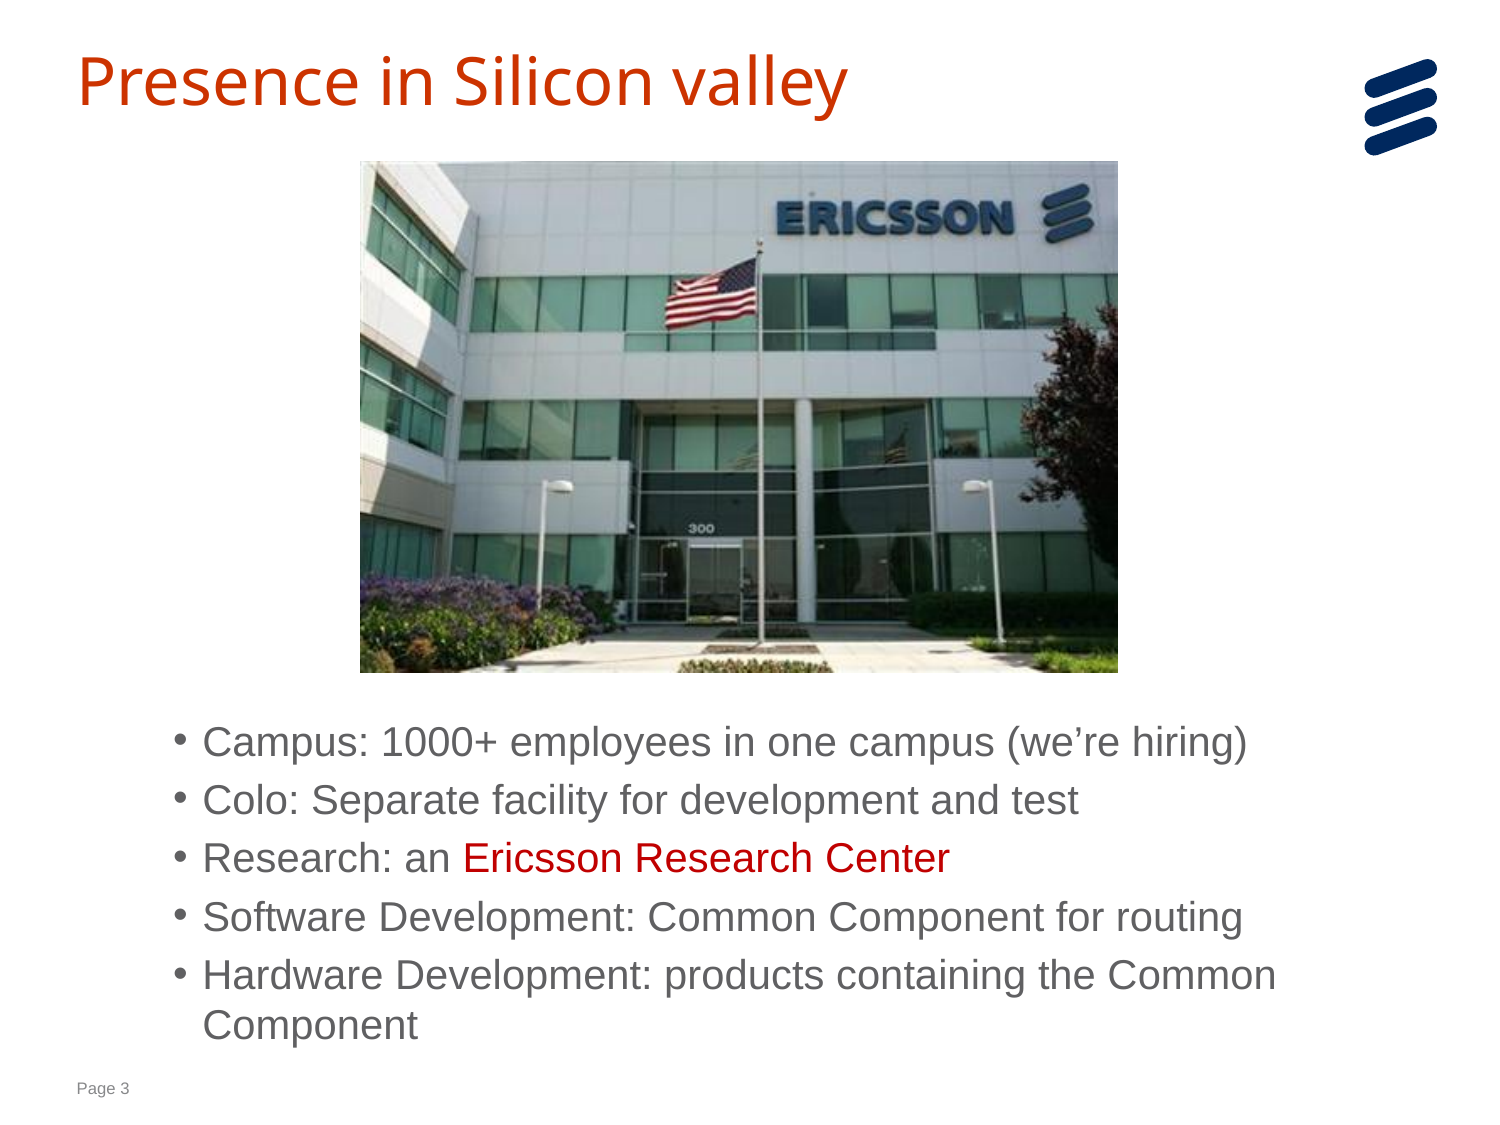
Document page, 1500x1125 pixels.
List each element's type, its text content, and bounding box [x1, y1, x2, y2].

title Presence in Silicon valley [64, 47, 1349, 128]
picture [360, 161, 1118, 674]
text_box Campus: 1000+ employees in one campus (we’re hiring) Colo: Separate facility for development and test Research: an Ericsson Research Center Software Development: Common Component for routing Hardware Development: products containing the Common Component [99, 706, 1475, 1125]
